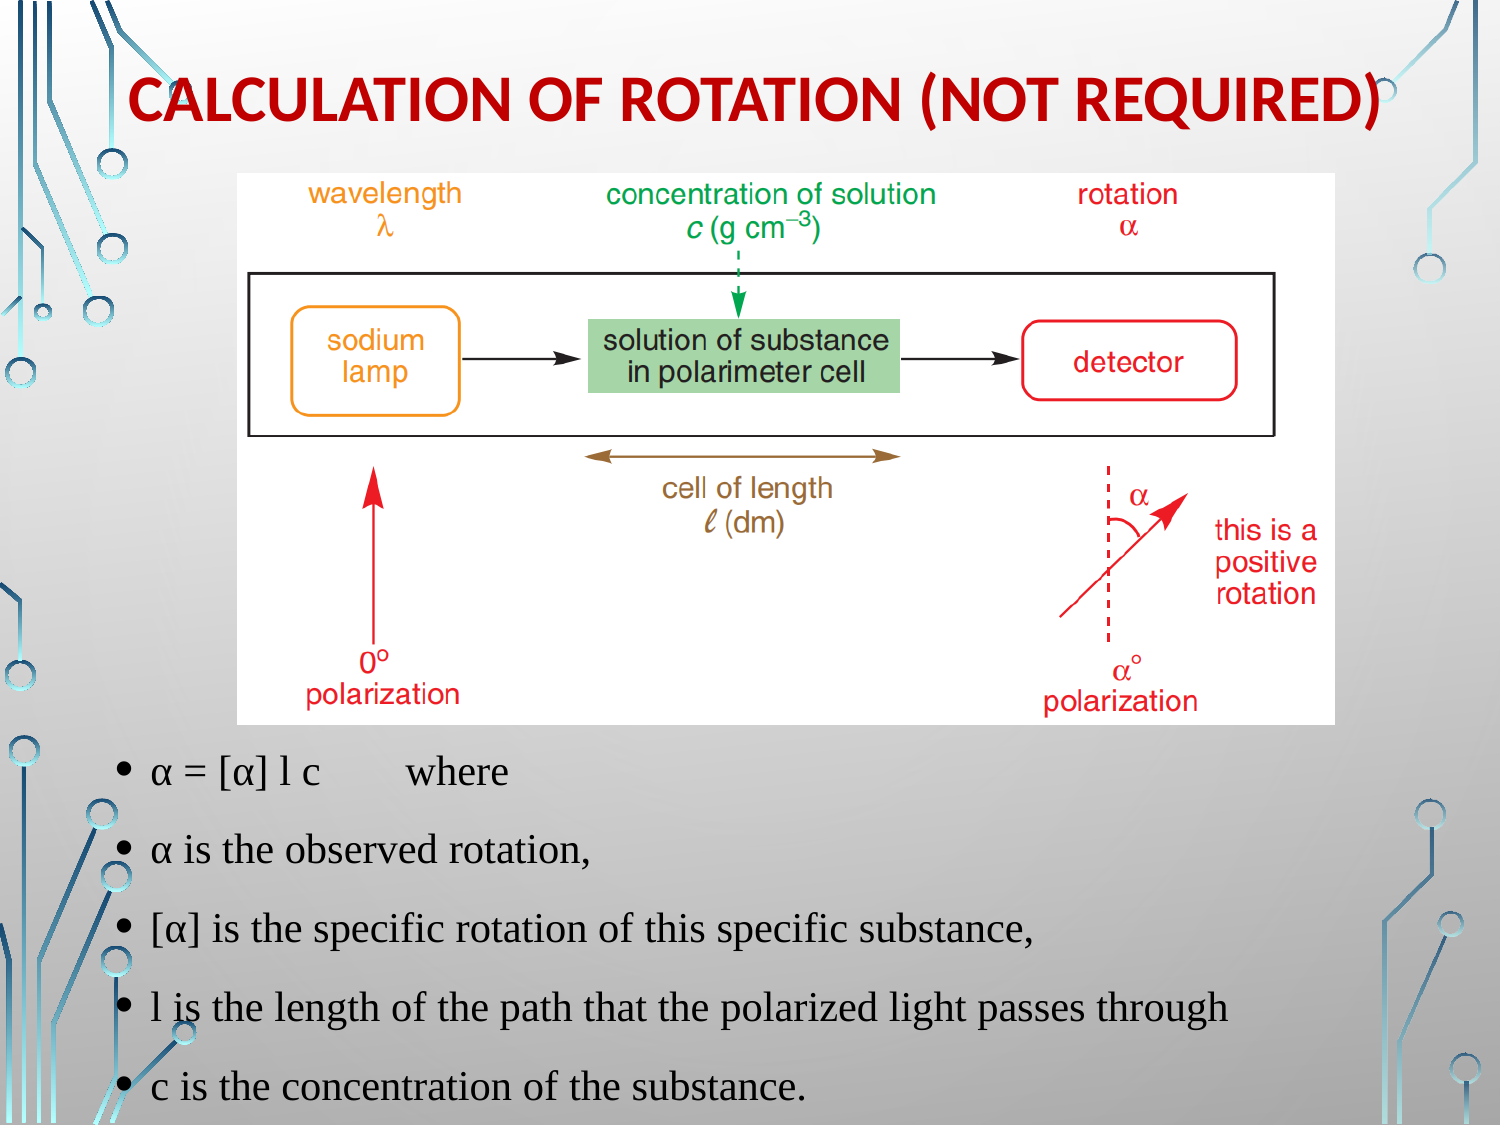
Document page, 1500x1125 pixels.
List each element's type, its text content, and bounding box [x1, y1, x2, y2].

picture [237, 173, 1335, 726]
list α = [α] l c where α is the observed rotation, [α] is the specific rotation of this specific substance, l is the length of the path that the polarized light passes through c is the concentration of the substance. [99, 725, 1463, 1119]
title Calculation of rotation (not required) [113, 37, 1450, 163]
